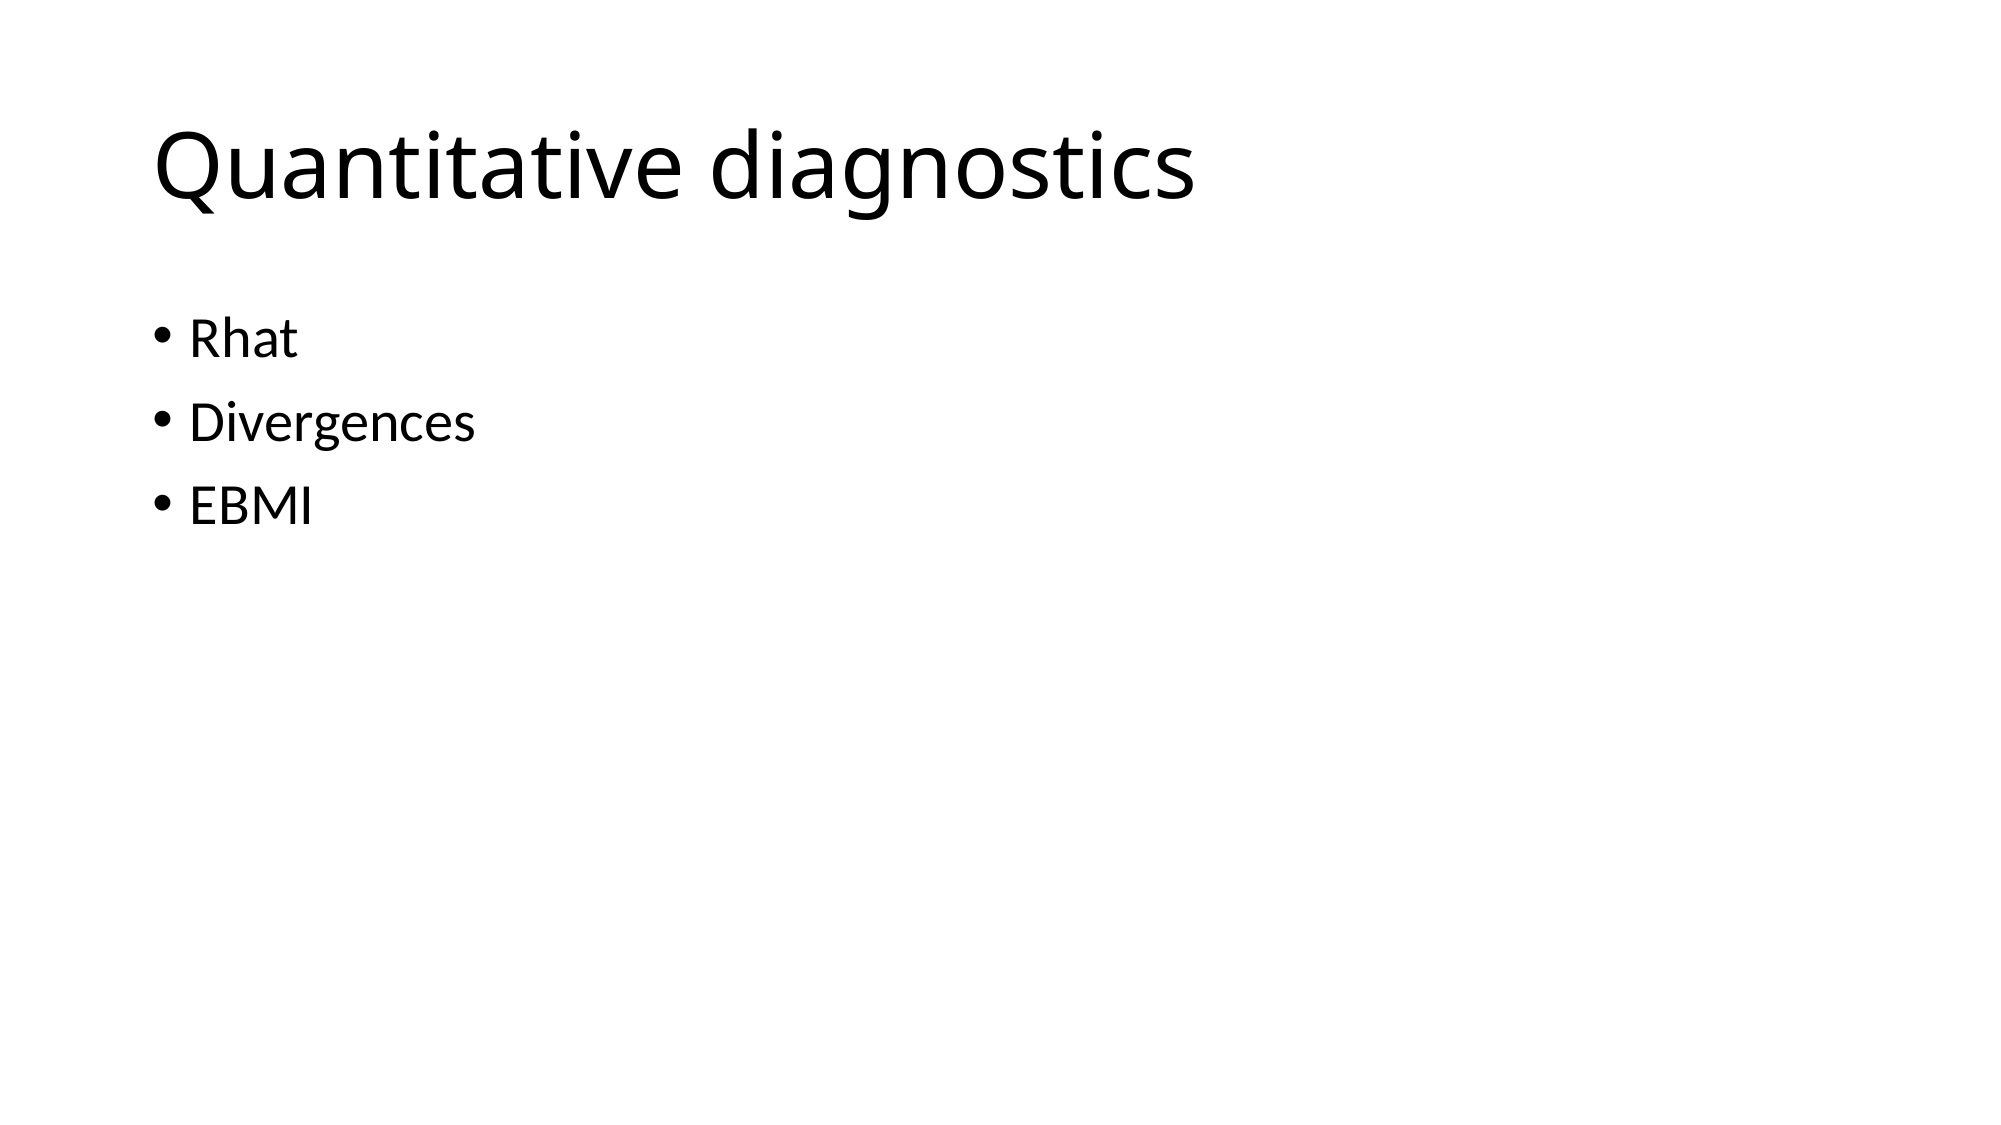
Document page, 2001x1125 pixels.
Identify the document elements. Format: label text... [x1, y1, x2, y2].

list Rhat Divergences EBMI [137, 299, 1863, 1014]
title Quantitative diagnostics [137, 59, 1863, 278]
